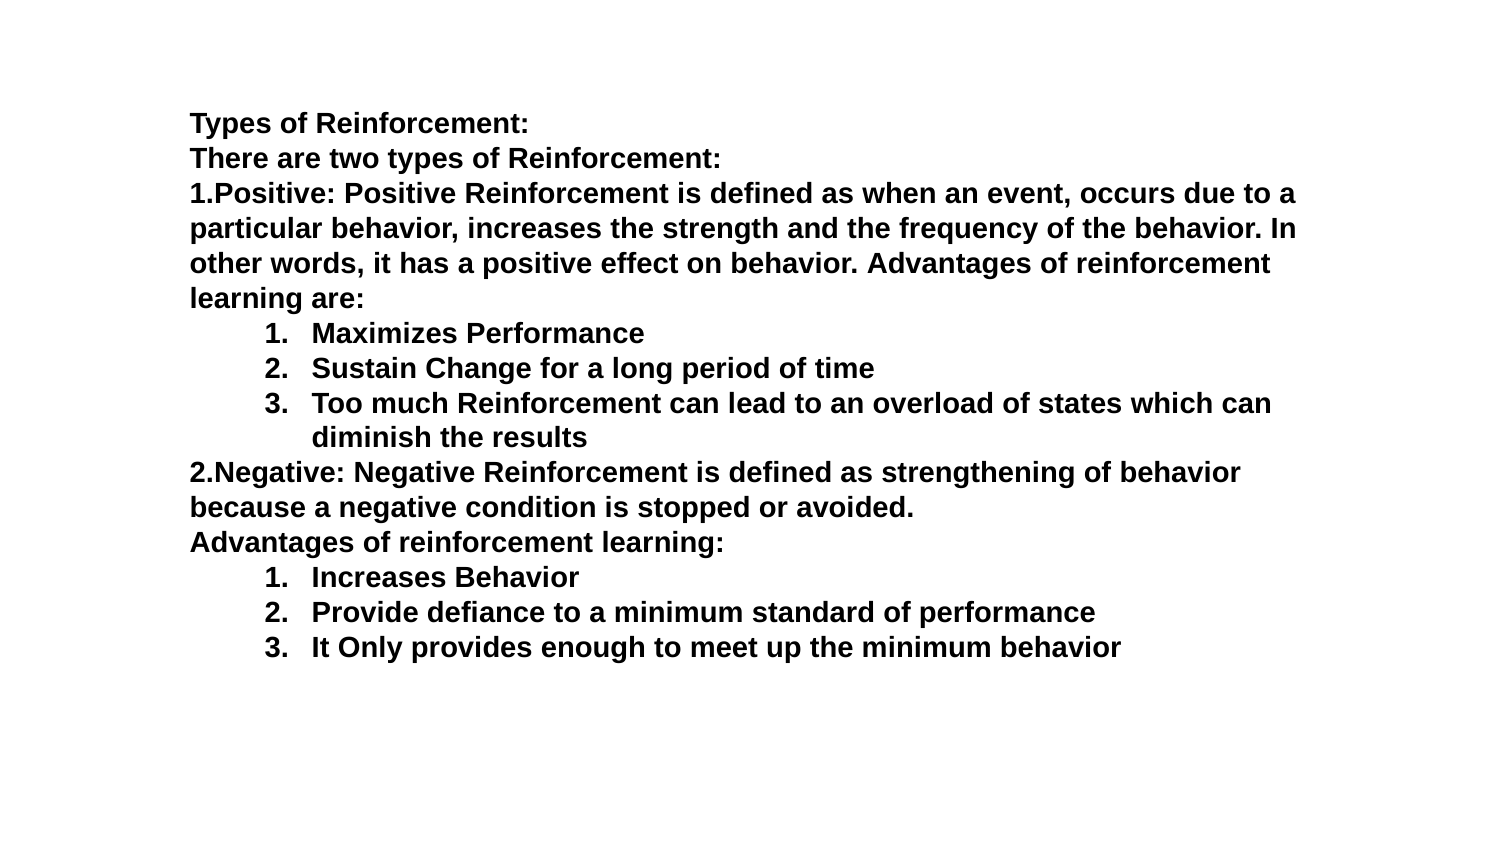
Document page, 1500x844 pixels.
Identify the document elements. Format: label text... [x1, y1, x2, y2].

text_box Types of Reinforcement: There are two types of Reinforcement: Positive: Positive Reinforcement is defined as when an event, occurs due to a particular behavior, increases the strength and the frequency of the behavior. In other words, it has a positive effect on behavior. Advantages of reinforcement learning are: Maximizes Performance Sustain Change for a long period of time Too much Reinforcement can lead to an overload of states which can diminish the results Negative: Negative Reinforcement is defined as strengthening of behavior because a negative condition is stopped or avoided. Advantages of reinforcement learning: Increases Behavior Provide defiance to a minimum standard of performance It Only provides enough to meet up the minimum behavior [174, 96, 1363, 671]
